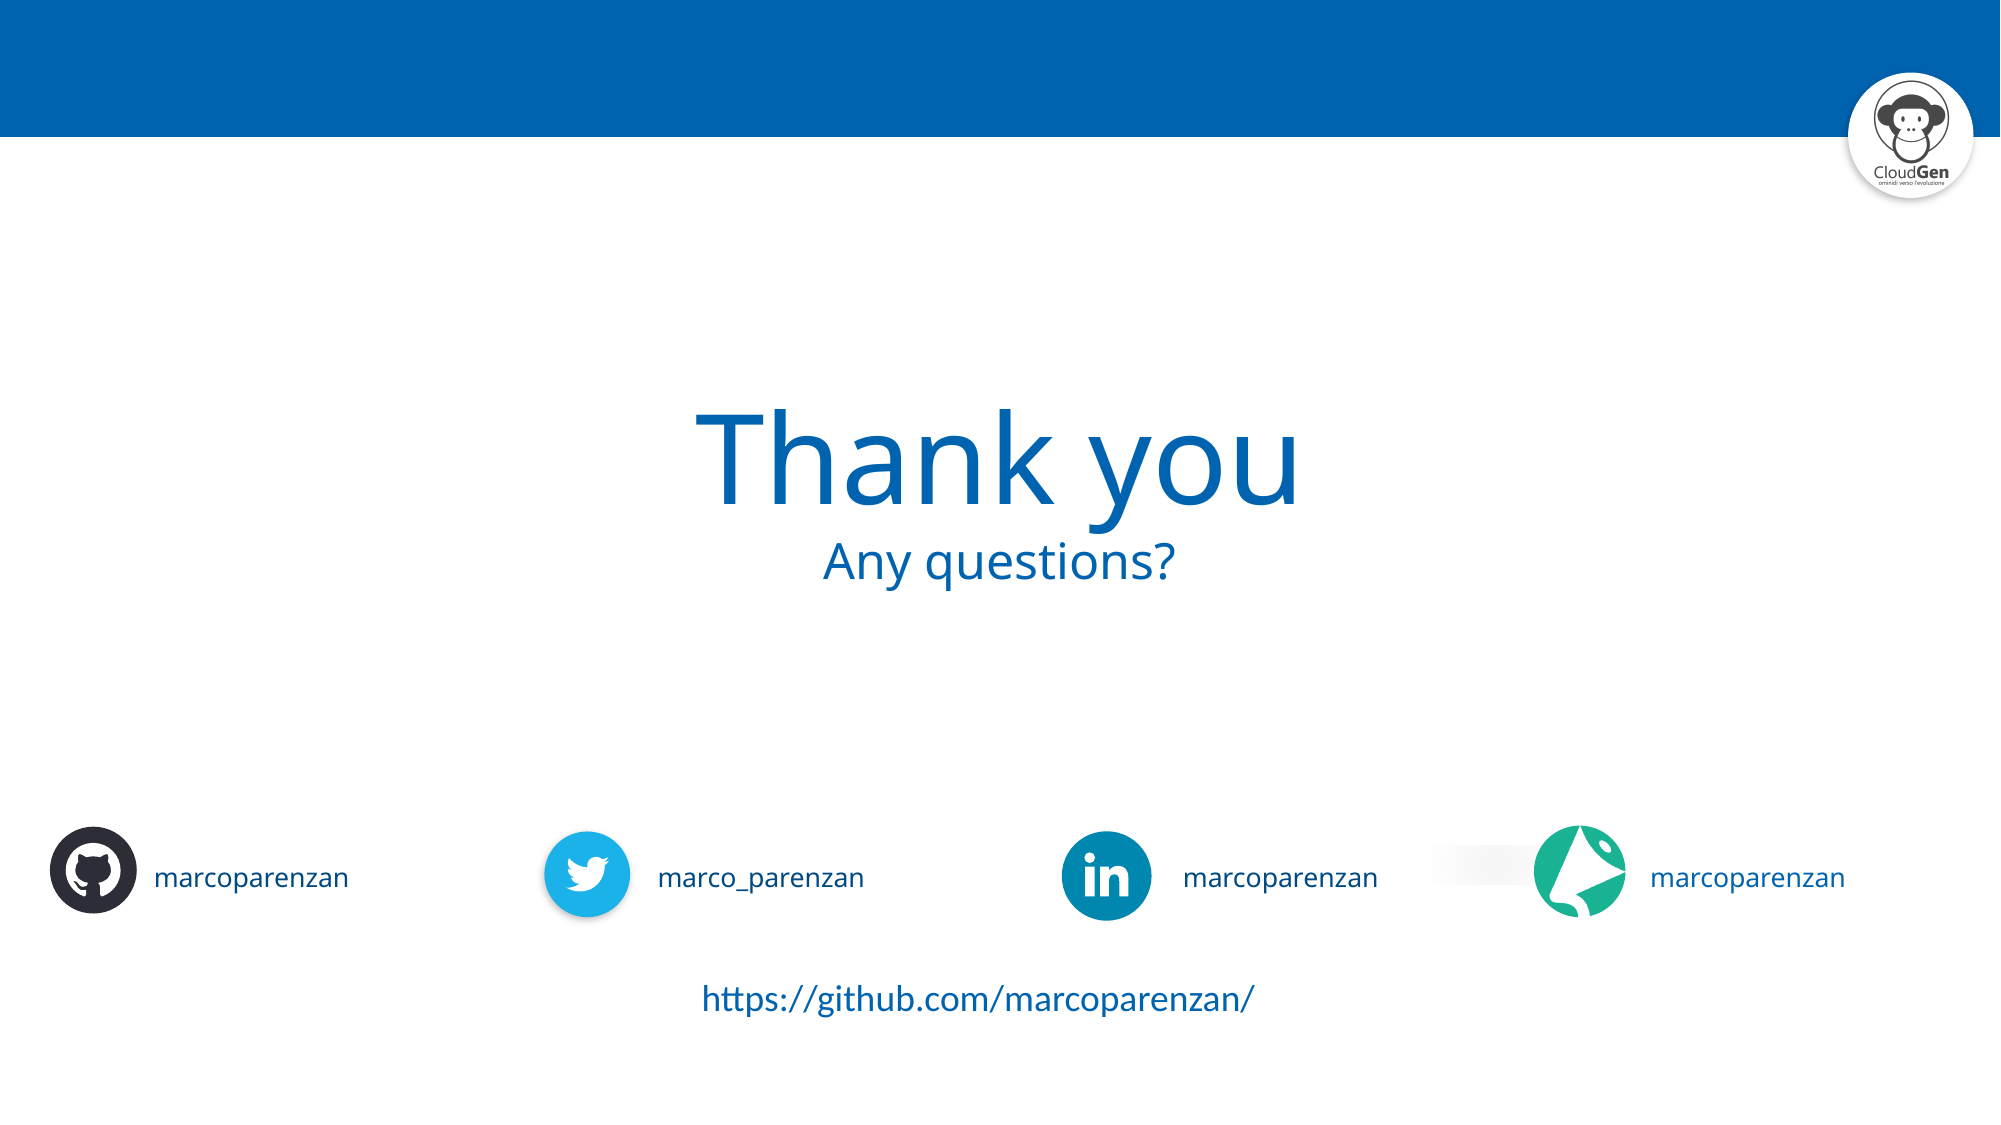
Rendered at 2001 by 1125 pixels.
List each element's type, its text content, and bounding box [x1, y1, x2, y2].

list marcoparenzan [138, 857, 475, 902]
list marco_parenzan [642, 857, 979, 902]
picture [1534, 825, 1626, 918]
text_box https://github.com/marcoparenzan/ [478, 966, 1479, 1026]
text_box marcoparenzan [1635, 857, 1972, 902]
list marcoparenzan [1167, 857, 1504, 902]
picture [1855, 75, 1967, 187]
